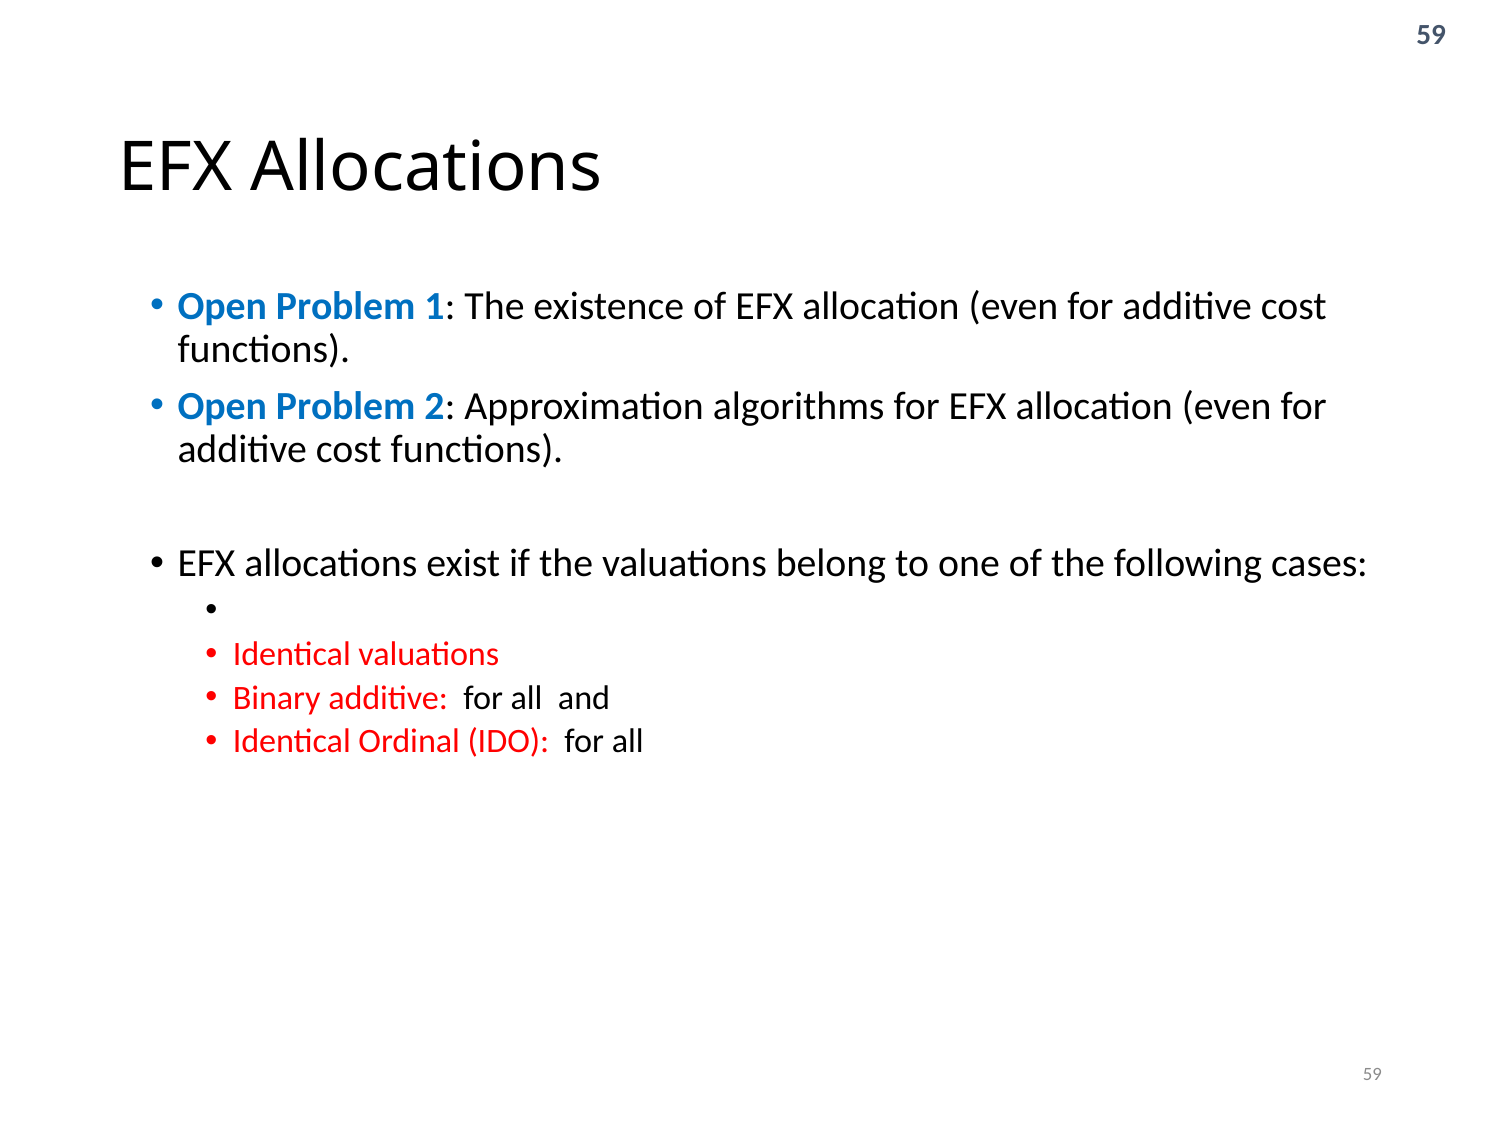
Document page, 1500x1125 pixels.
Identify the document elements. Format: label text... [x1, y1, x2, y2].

title EFX Allocations [103, 59, 1397, 278]
slide_number 59 [1059, 1042, 1397, 1103]
